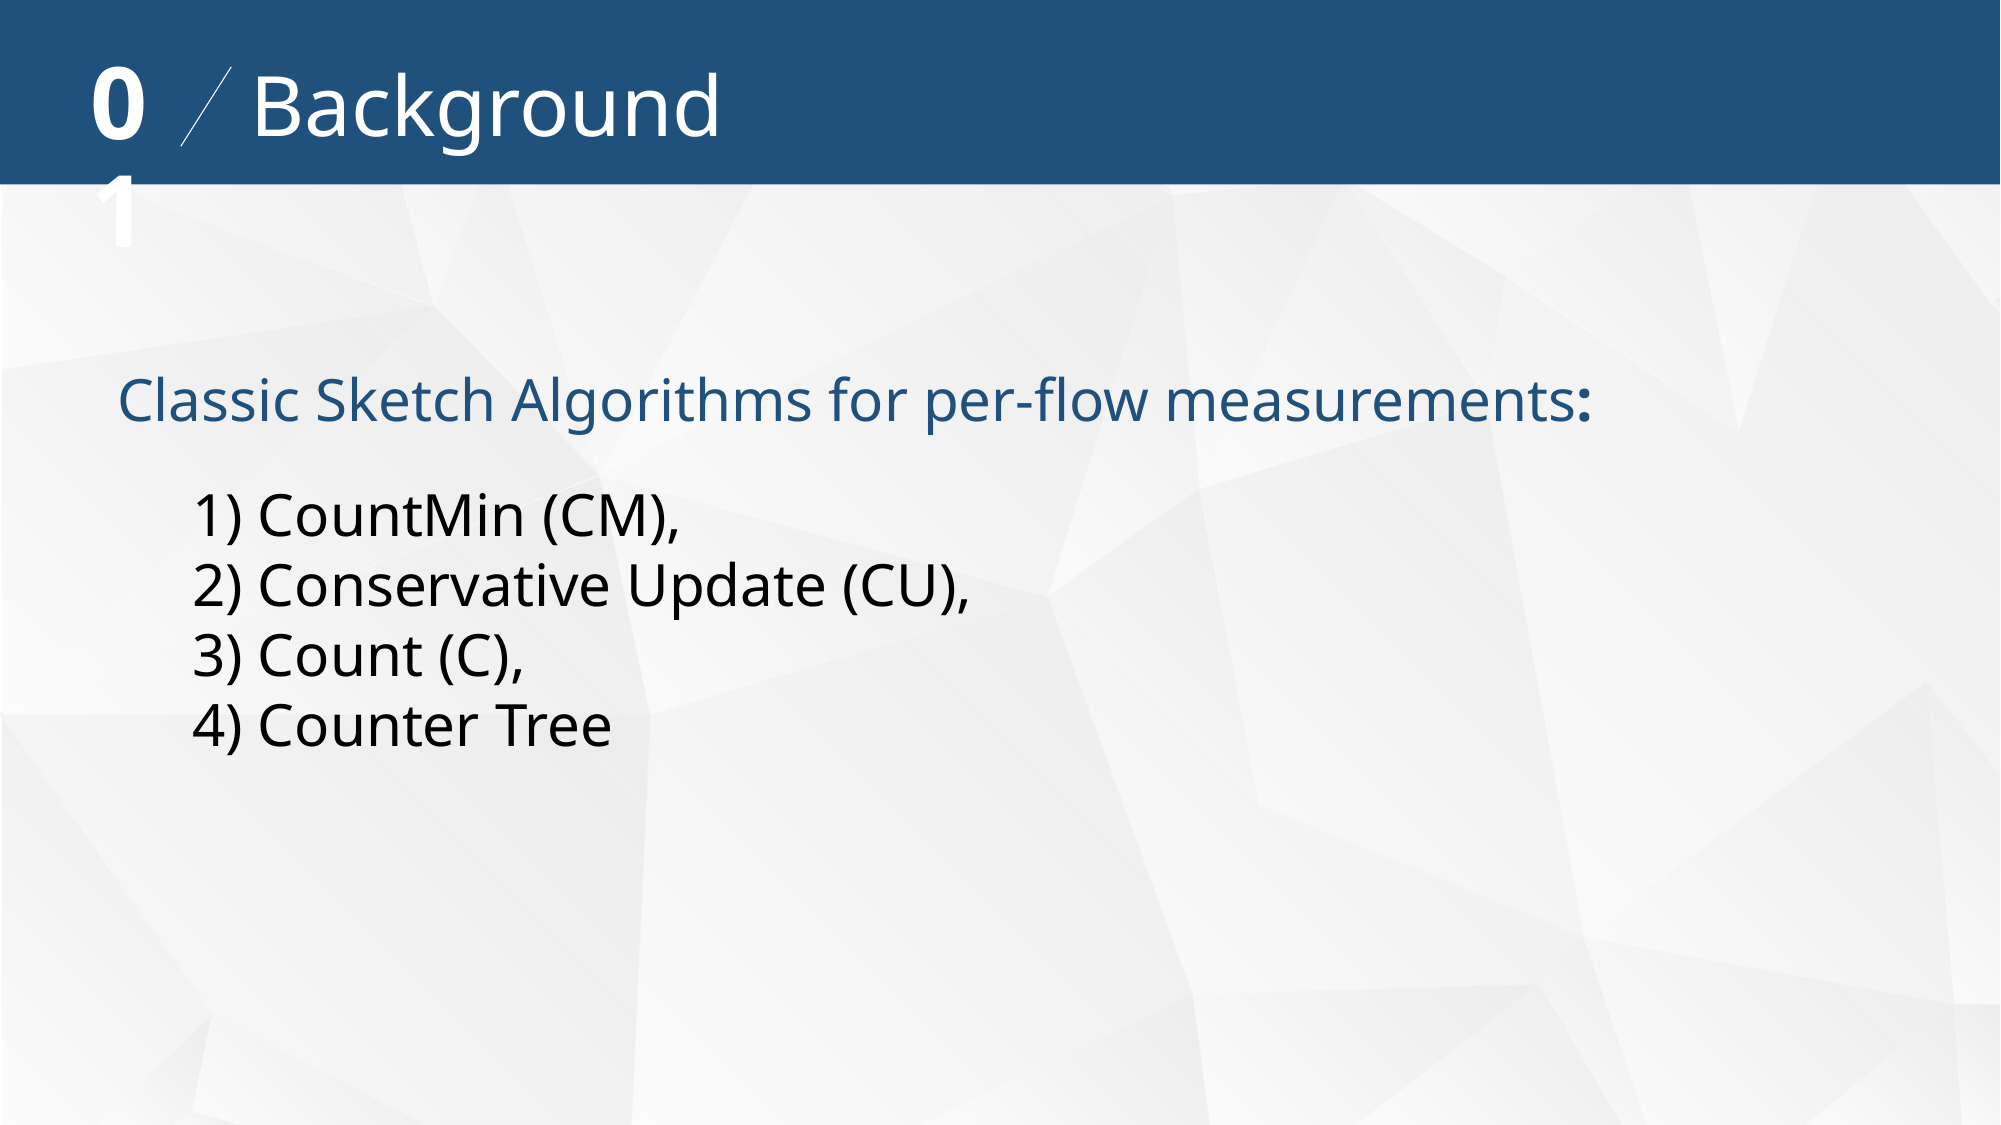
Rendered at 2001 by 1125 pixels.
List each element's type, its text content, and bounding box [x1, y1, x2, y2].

text_box Classic Sketch Algorithms for per-flow measurements: 1) CountMin (CM), 2) Conservative Update (CU), 3) Count (C), 4) Counter Tree [102, 355, 1709, 766]
list Background [235, 57, 1386, 139]
picture [0, 0, 2001, 1125]
list 01 [75, 45, 218, 212]
